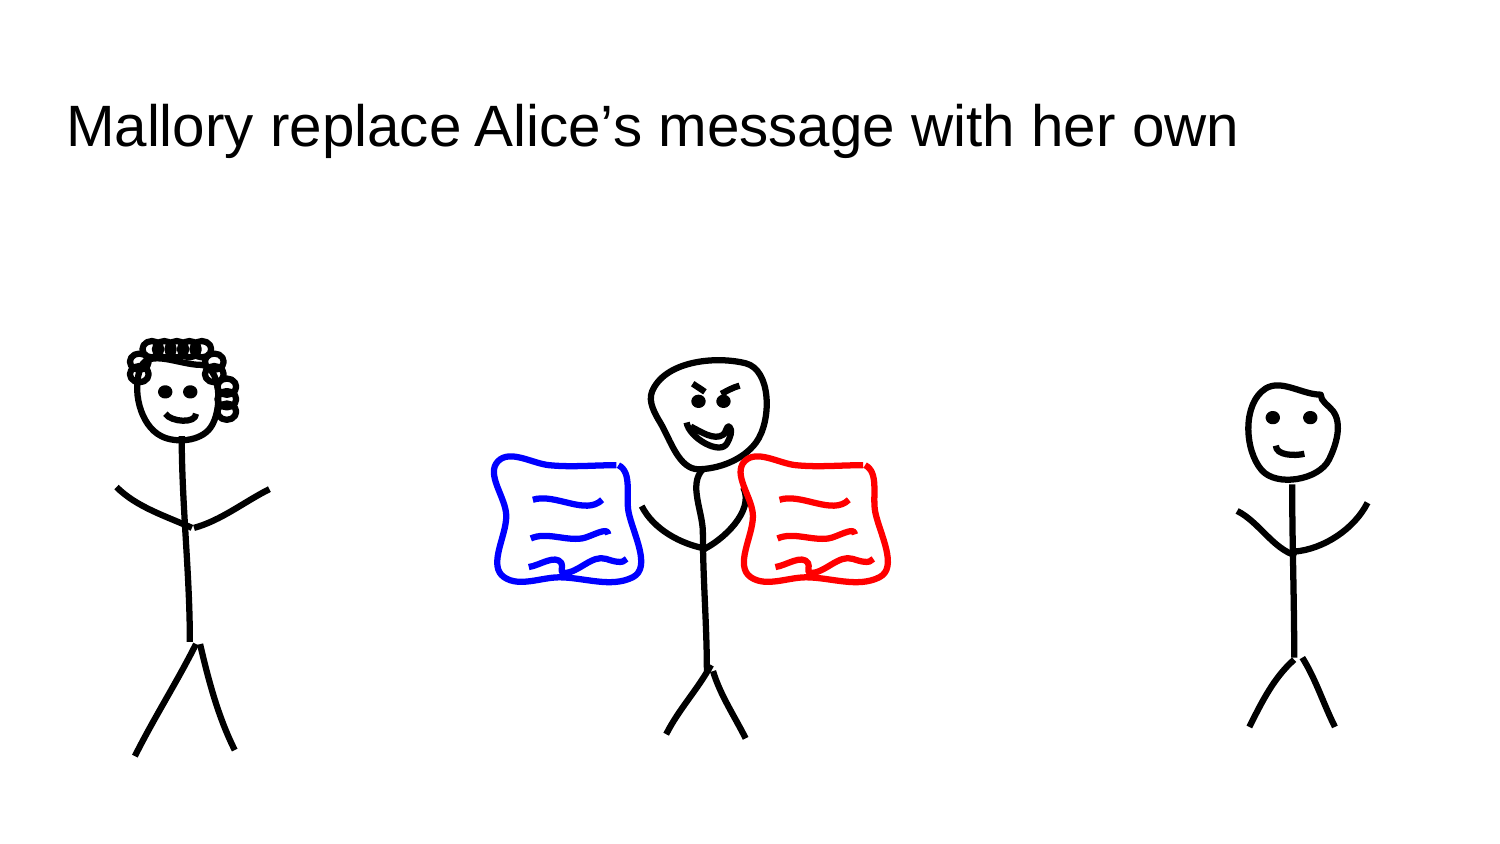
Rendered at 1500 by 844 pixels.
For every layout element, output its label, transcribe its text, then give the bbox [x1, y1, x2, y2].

text_box [158, 341, 174, 358]
text_box [740, 456, 888, 583]
text_box [696, 470, 705, 545]
text_box [200, 644, 235, 751]
text_box [650, 360, 767, 470]
text_box [532, 498, 603, 506]
text_box [142, 341, 162, 358]
text_box [171, 341, 187, 358]
text_box [1306, 414, 1315, 422]
text_box [1268, 414, 1277, 422]
text_box [186, 388, 195, 396]
text_box [713, 671, 746, 739]
text_box [193, 489, 270, 528]
text_box [1248, 385, 1338, 480]
text_box [528, 558, 627, 574]
text_box [116, 487, 192, 528]
text_box [530, 531, 609, 539]
text_box [493, 456, 642, 583]
text_box [137, 358, 219, 441]
text_box [777, 531, 855, 539]
title Mallory replace Alice’s message with her own [51, 72, 1449, 167]
text_box [161, 388, 170, 396]
text_box [217, 393, 237, 405]
text_box [1237, 510, 1297, 556]
text_box [204, 368, 224, 383]
text_box [183, 341, 199, 358]
text_box [196, 341, 212, 358]
text_box [641, 506, 707, 549]
text_box [165, 413, 197, 421]
text_box [775, 558, 874, 574]
text_box [1294, 502, 1368, 552]
text_box [129, 353, 149, 368]
text_box [204, 353, 224, 370]
text_box [703, 550, 707, 671]
text_box [217, 403, 237, 420]
text_box [129, 366, 149, 383]
text_box [217, 378, 237, 395]
text_box [1275, 445, 1305, 455]
text_box [779, 498, 849, 506]
text_box [1249, 659, 1295, 727]
text_box [703, 487, 746, 548]
